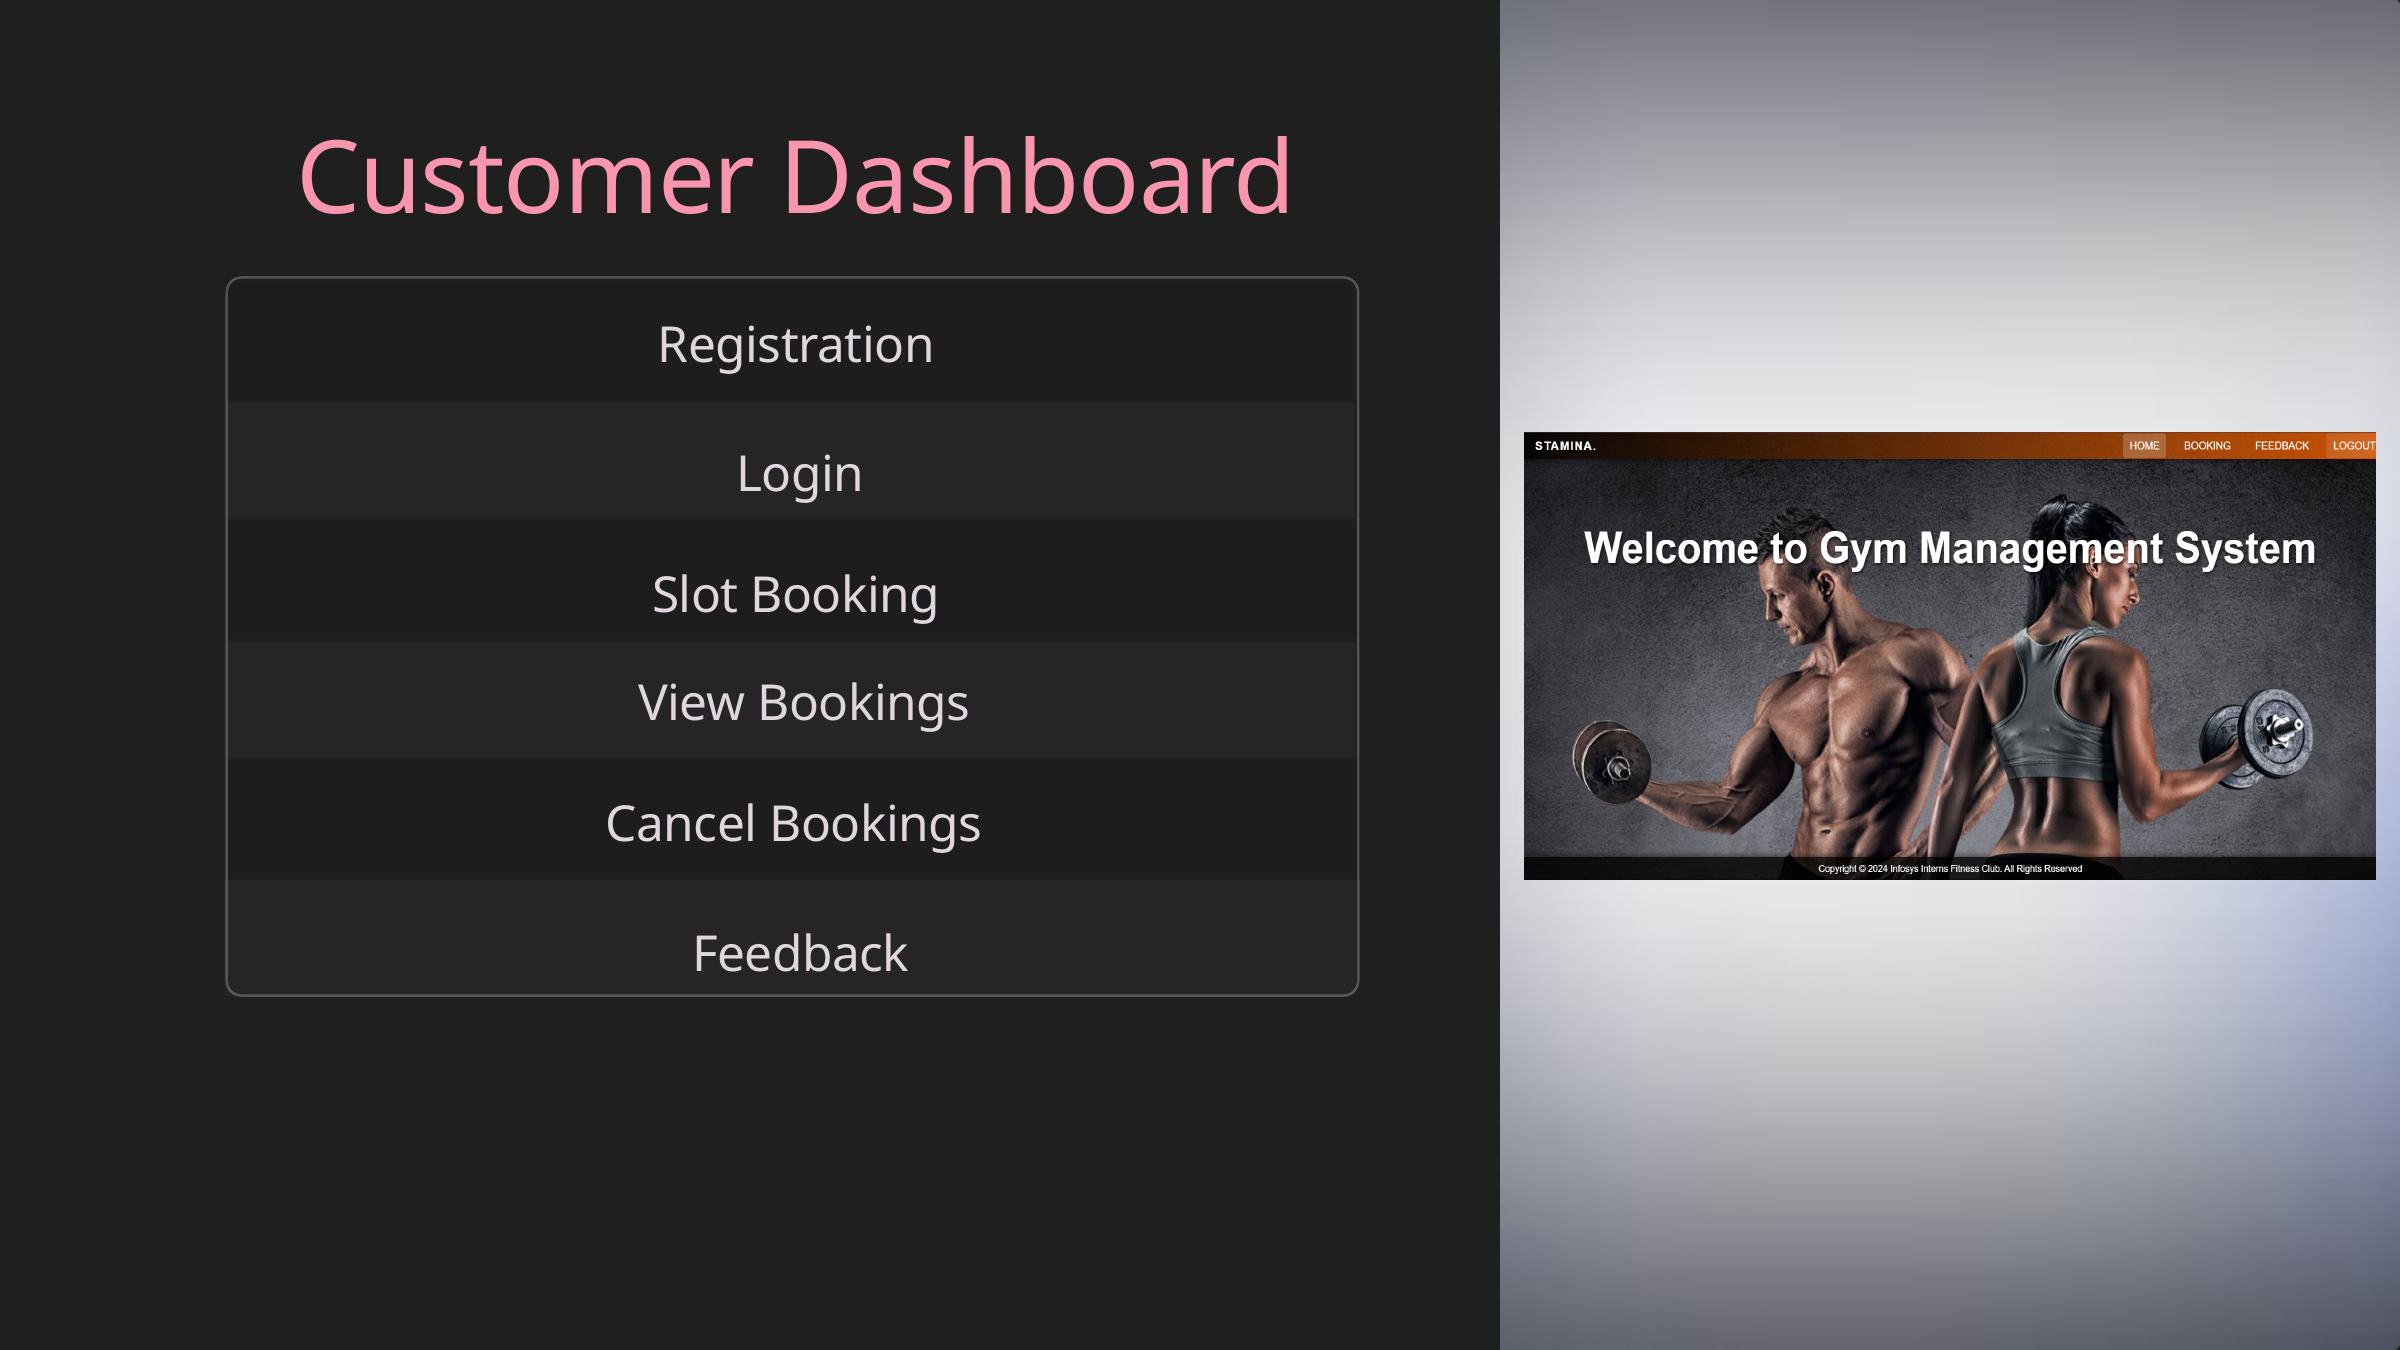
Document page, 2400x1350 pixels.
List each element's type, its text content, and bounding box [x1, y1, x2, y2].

text_box Registration [549, 303, 1044, 365]
text_box Customer Dashboard [290, 99, 1303, 227]
text_box [231, 277, 1353, 281]
text_box [226, 641, 1355, 758]
text_box Cancel Bookings [546, 782, 1042, 845]
text_box Login [553, 432, 1048, 494]
text_box [226, 281, 1359, 989]
text_box [226, 281, 1354, 398]
text_box [0, 0, 1499, 1350]
text_box Slot Booking [549, 552, 1044, 615]
picture [1499, 0, 2400, 1350]
text_box [224, 879, 1356, 996]
text_box [226, 402, 1355, 519]
text_box [229, 761, 1359, 877]
text_box View Bookings [557, 661, 1052, 724]
text_box Feedback [553, 911, 1048, 974]
text_box [229, 521, 1358, 638]
